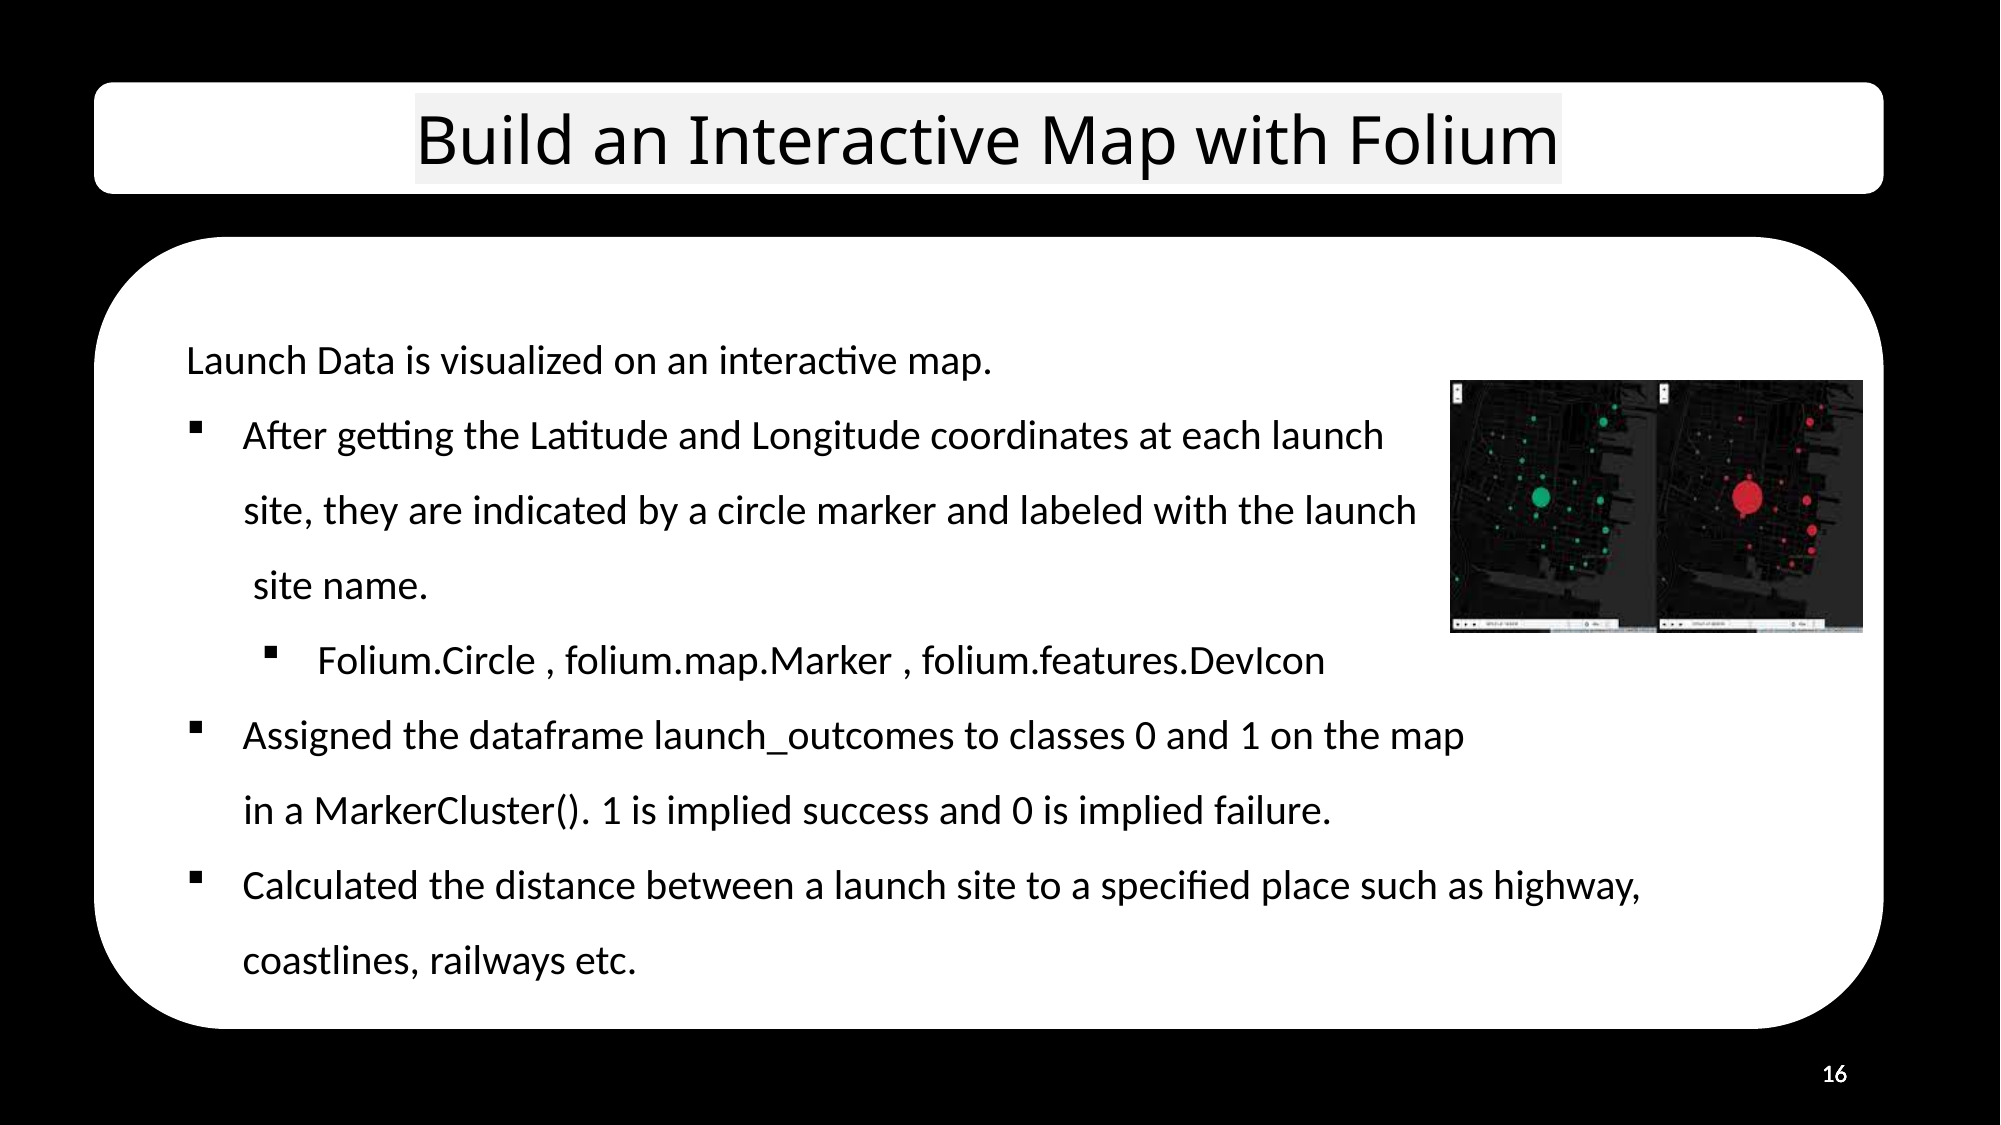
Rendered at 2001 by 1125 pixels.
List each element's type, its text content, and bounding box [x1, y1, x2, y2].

text_box [93, 235, 1885, 1031]
text_box 16 [1412, 1042, 1863, 1103]
text_box Build an Interactive Map with Folium [93, 81, 1885, 195]
text_box Launch Data is visualized on an interactive map. After getting the Latitude and Longitude coordinates at each launch site, they are indicated by a circle marker and labeled with the launch site name. Folium.Circle , folium.map.Marker , folium.features.DevIcon Assigned the dataframe launch_outcomes to classes 0 and 1 on the map in a MarkerCluster(). 1 is implied success and 0 is implied failure. Calculated the distance between a launch site to a specified place such as highway, coastlines, railways etc. [171, 300, 1806, 991]
picture [1450, 380, 1863, 633]
